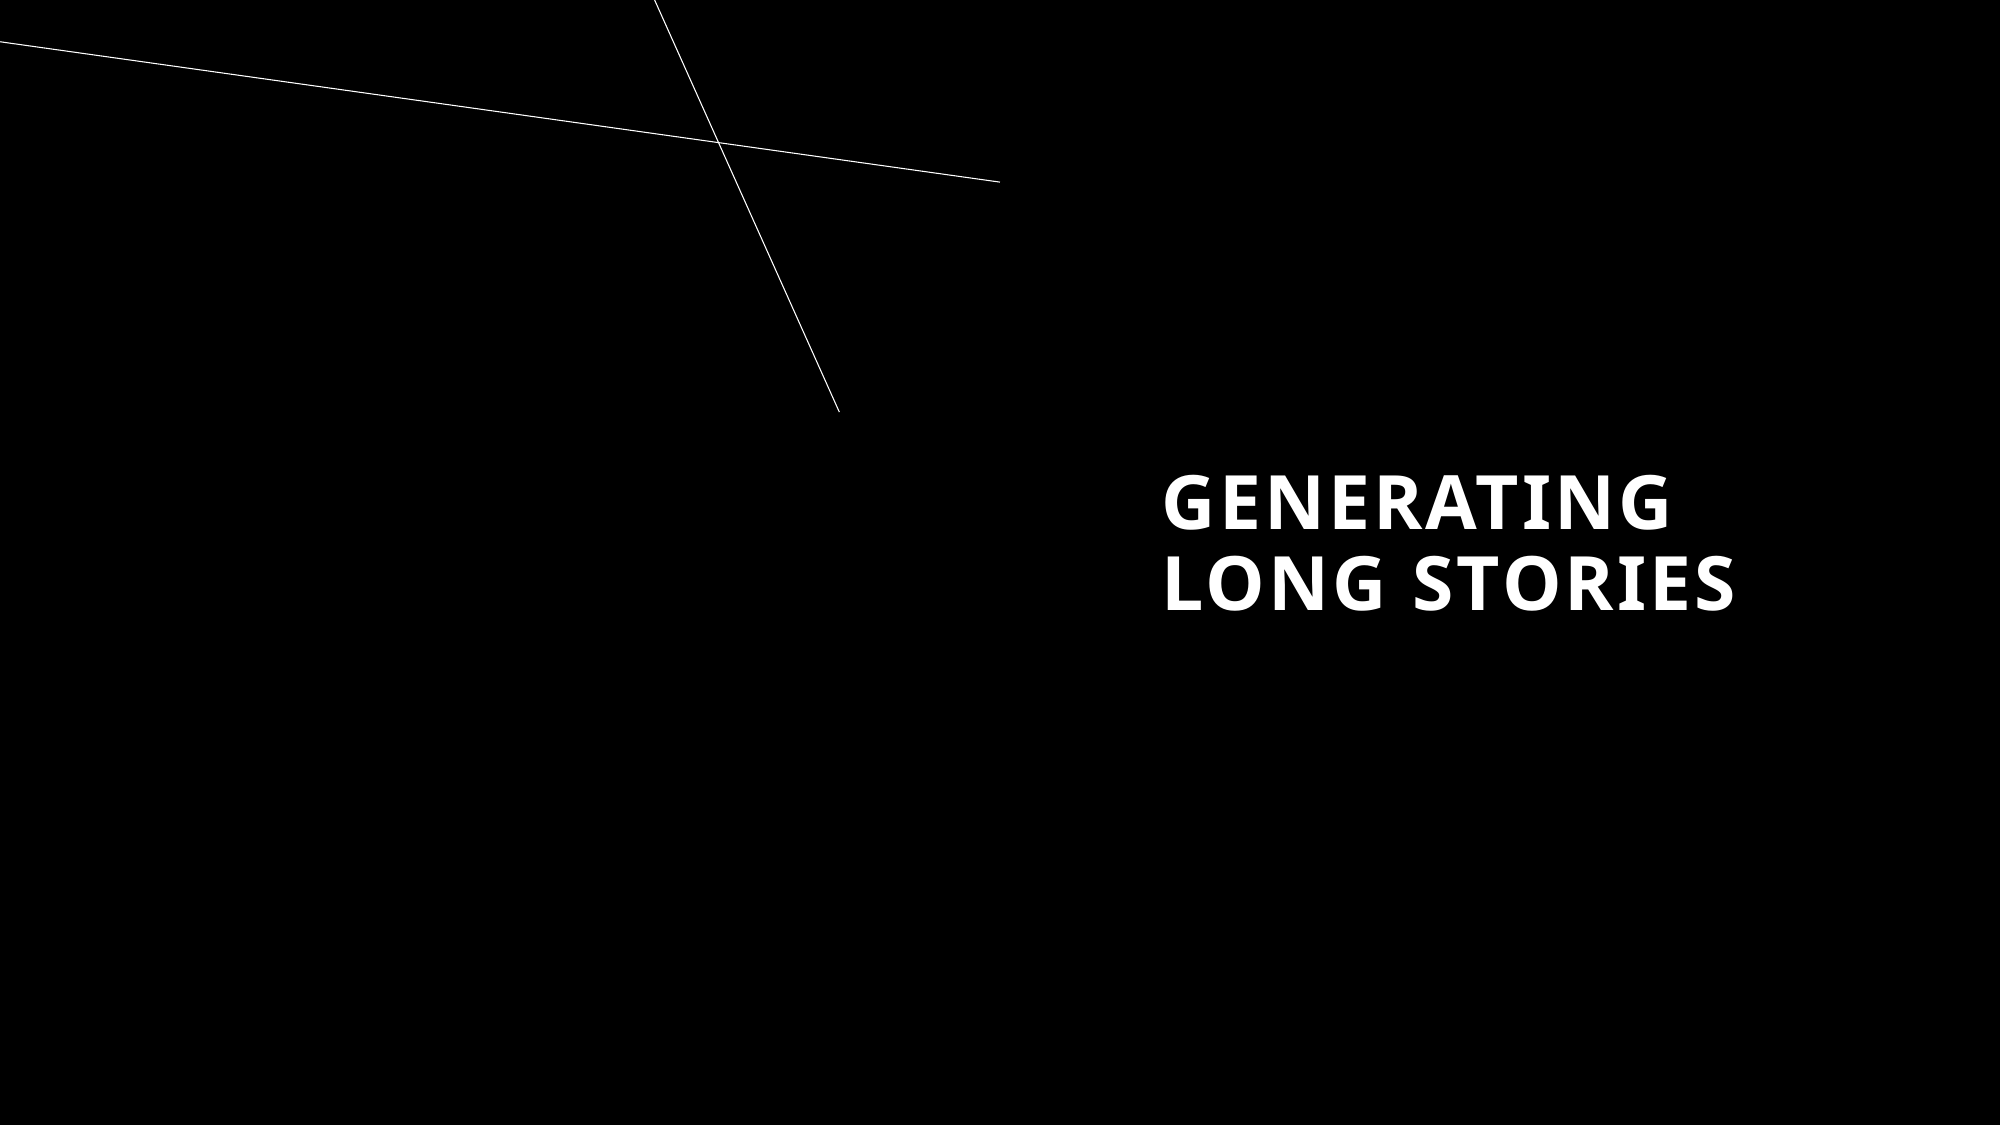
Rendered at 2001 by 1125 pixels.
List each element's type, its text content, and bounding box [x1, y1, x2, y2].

picture [0, 0, 1079, 1125]
title Generating long stories [1146, 80, 1833, 634]
